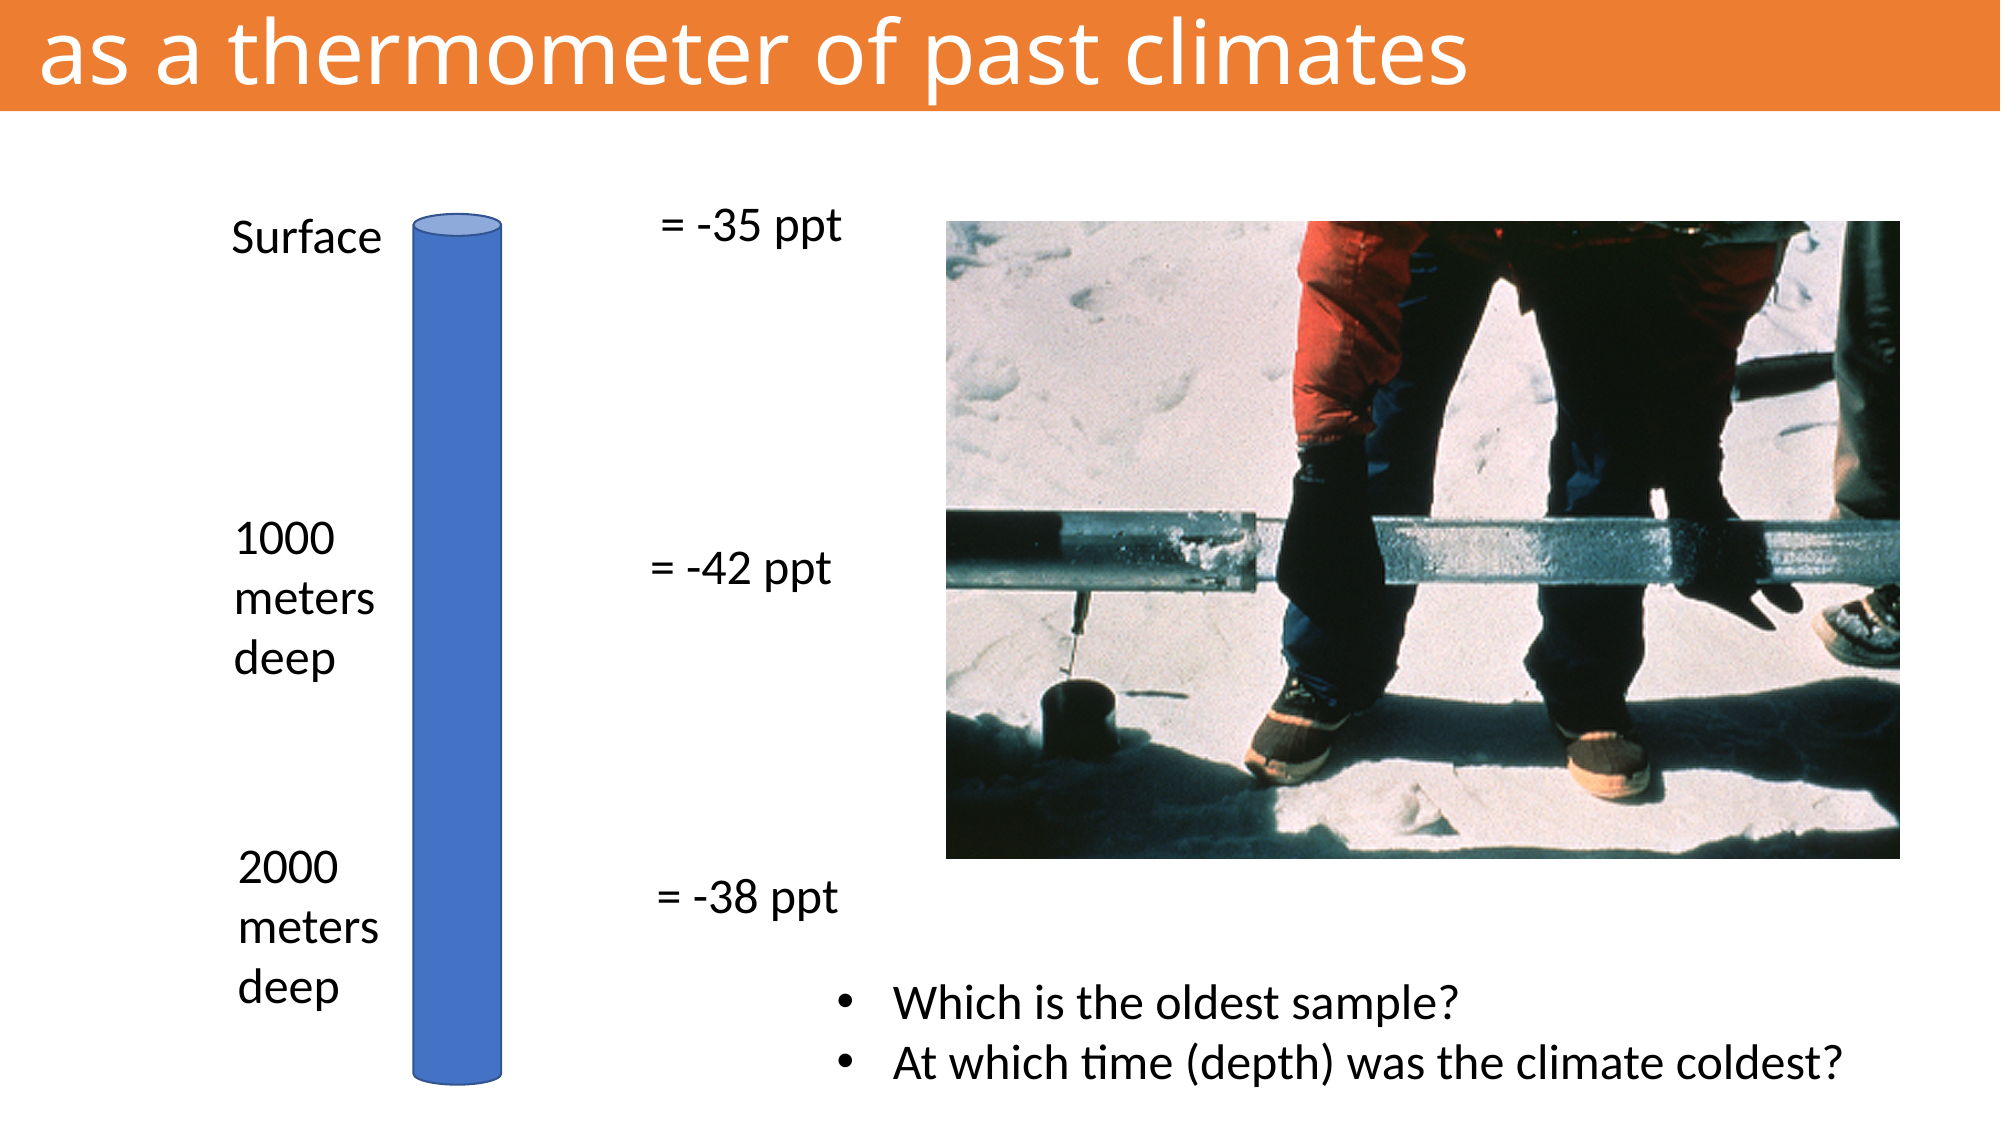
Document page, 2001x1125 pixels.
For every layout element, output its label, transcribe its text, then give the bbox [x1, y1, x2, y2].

picture [946, 221, 1900, 859]
text_box 1000 meters deep [218, 497, 446, 692]
text_box Surface [216, 196, 444, 272]
text_box [412, 212, 503, 1086]
text_box Which is the oldest sample? At which time (depth) was the climate coldest? [821, 962, 1878, 1098]
text_box 2000 meters deep [222, 826, 450, 1021]
